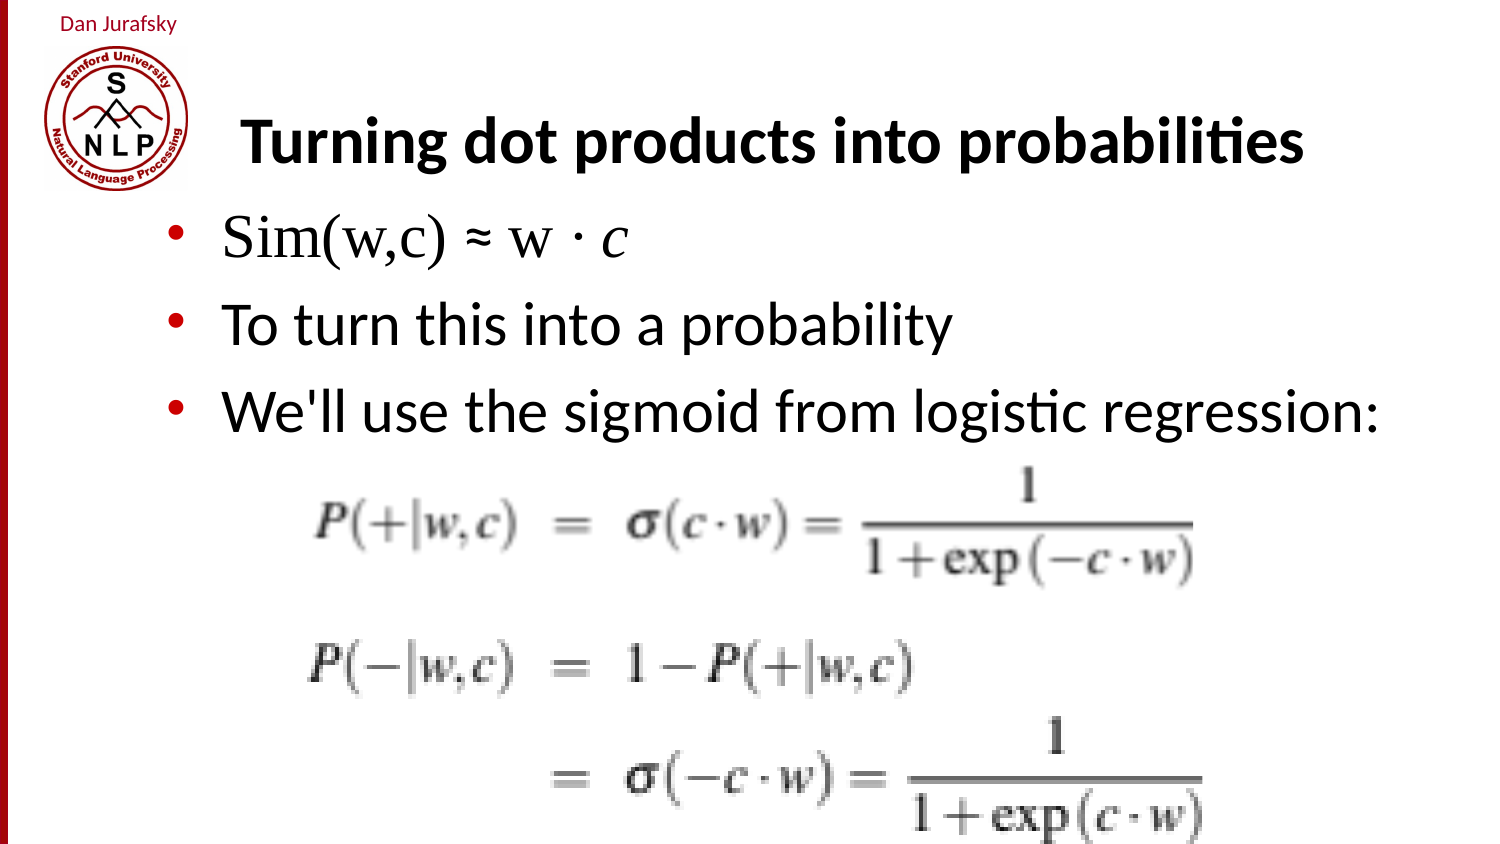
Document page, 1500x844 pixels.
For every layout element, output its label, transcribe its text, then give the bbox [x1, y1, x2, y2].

title Turning dot products into probabilities [225, 62, 1450, 185]
list Sim(w,c) ≈ w ∙ c To turn this into a probability We'll use the sigmoid from logistic regression: [150, 187, 1416, 683]
picture [291, 463, 1194, 591]
picture [294, 618, 1203, 844]
picture [44, 46, 188, 191]
